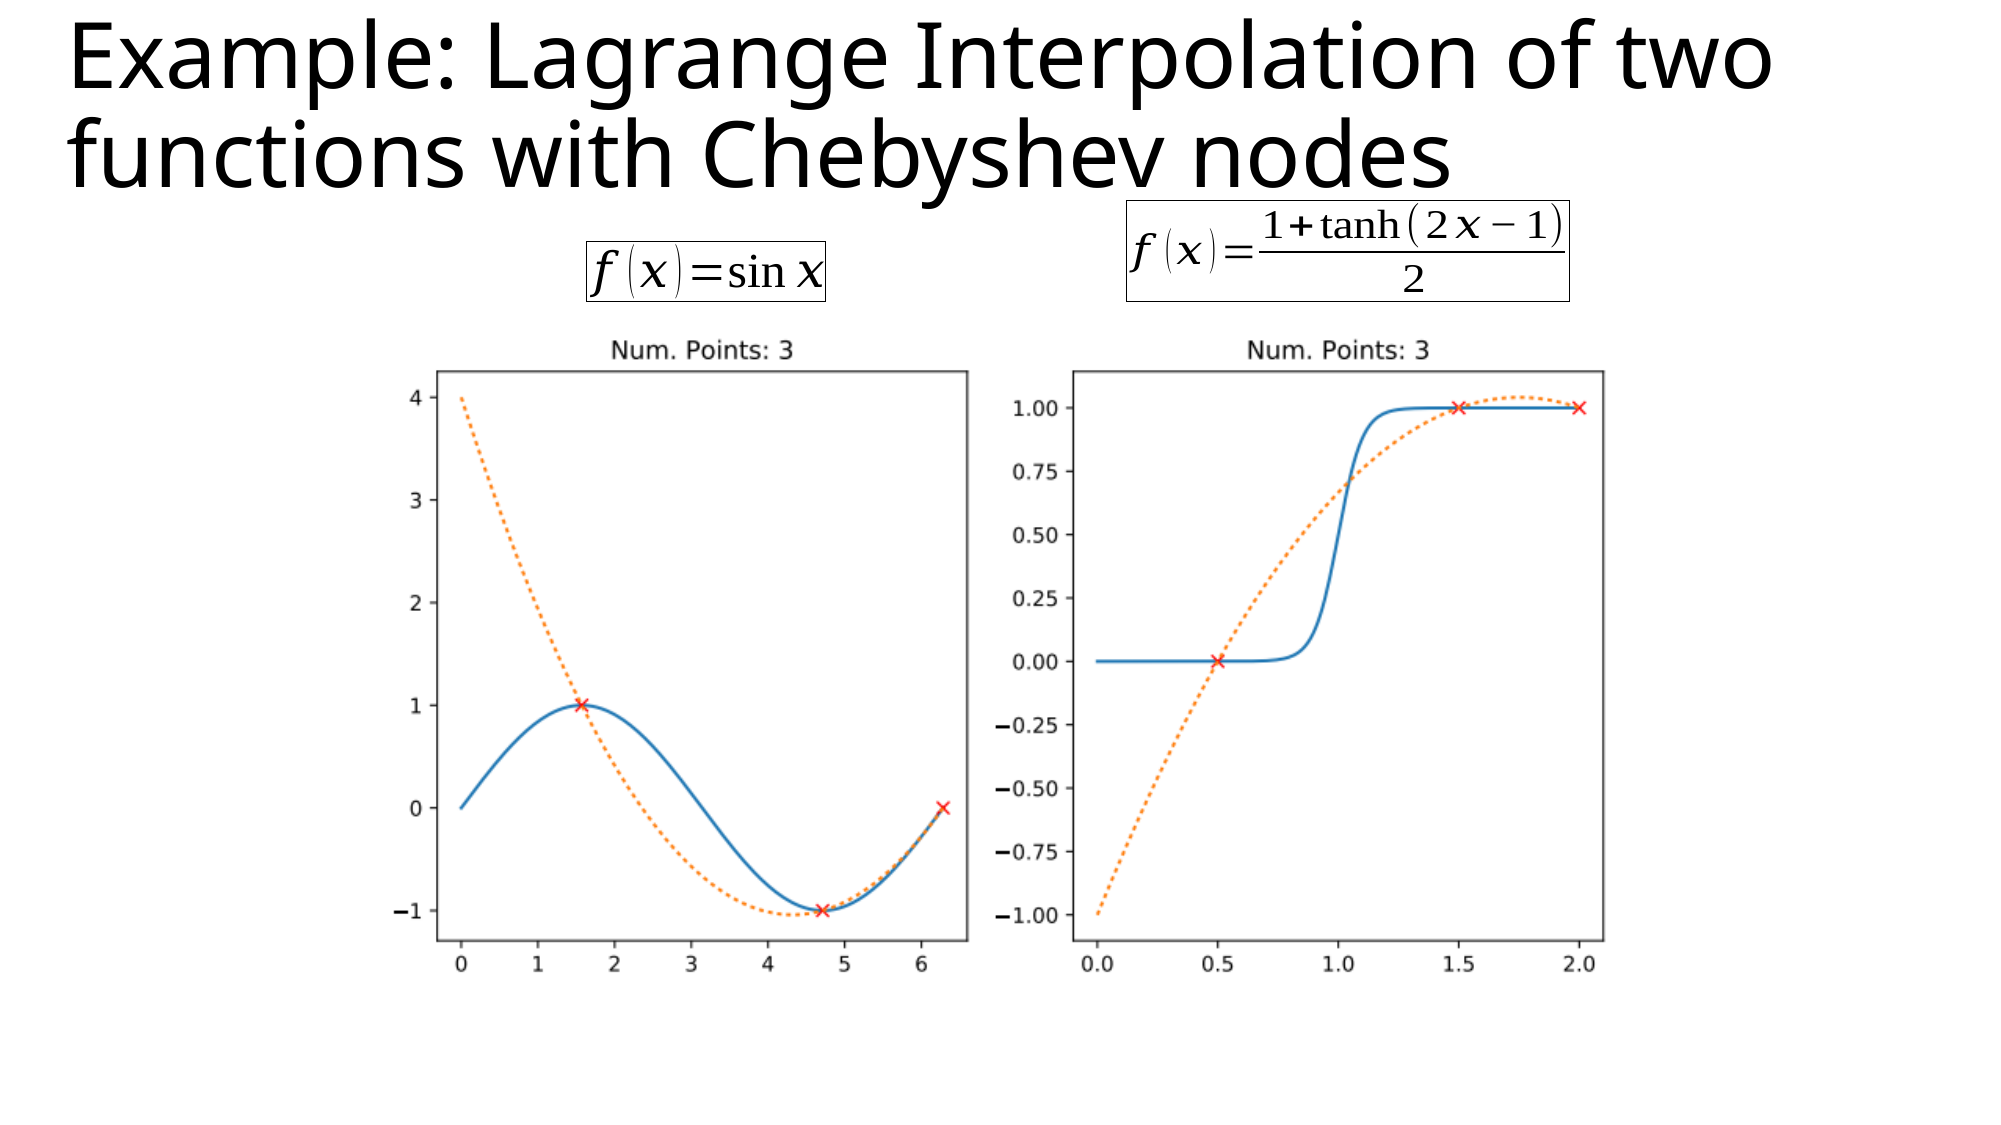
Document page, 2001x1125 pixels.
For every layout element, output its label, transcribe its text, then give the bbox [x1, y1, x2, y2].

title Example: Lagrange Interpolation of two functions with Chebyshev nodes [51, 0, 1964, 218]
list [376, 325, 1623, 988]
